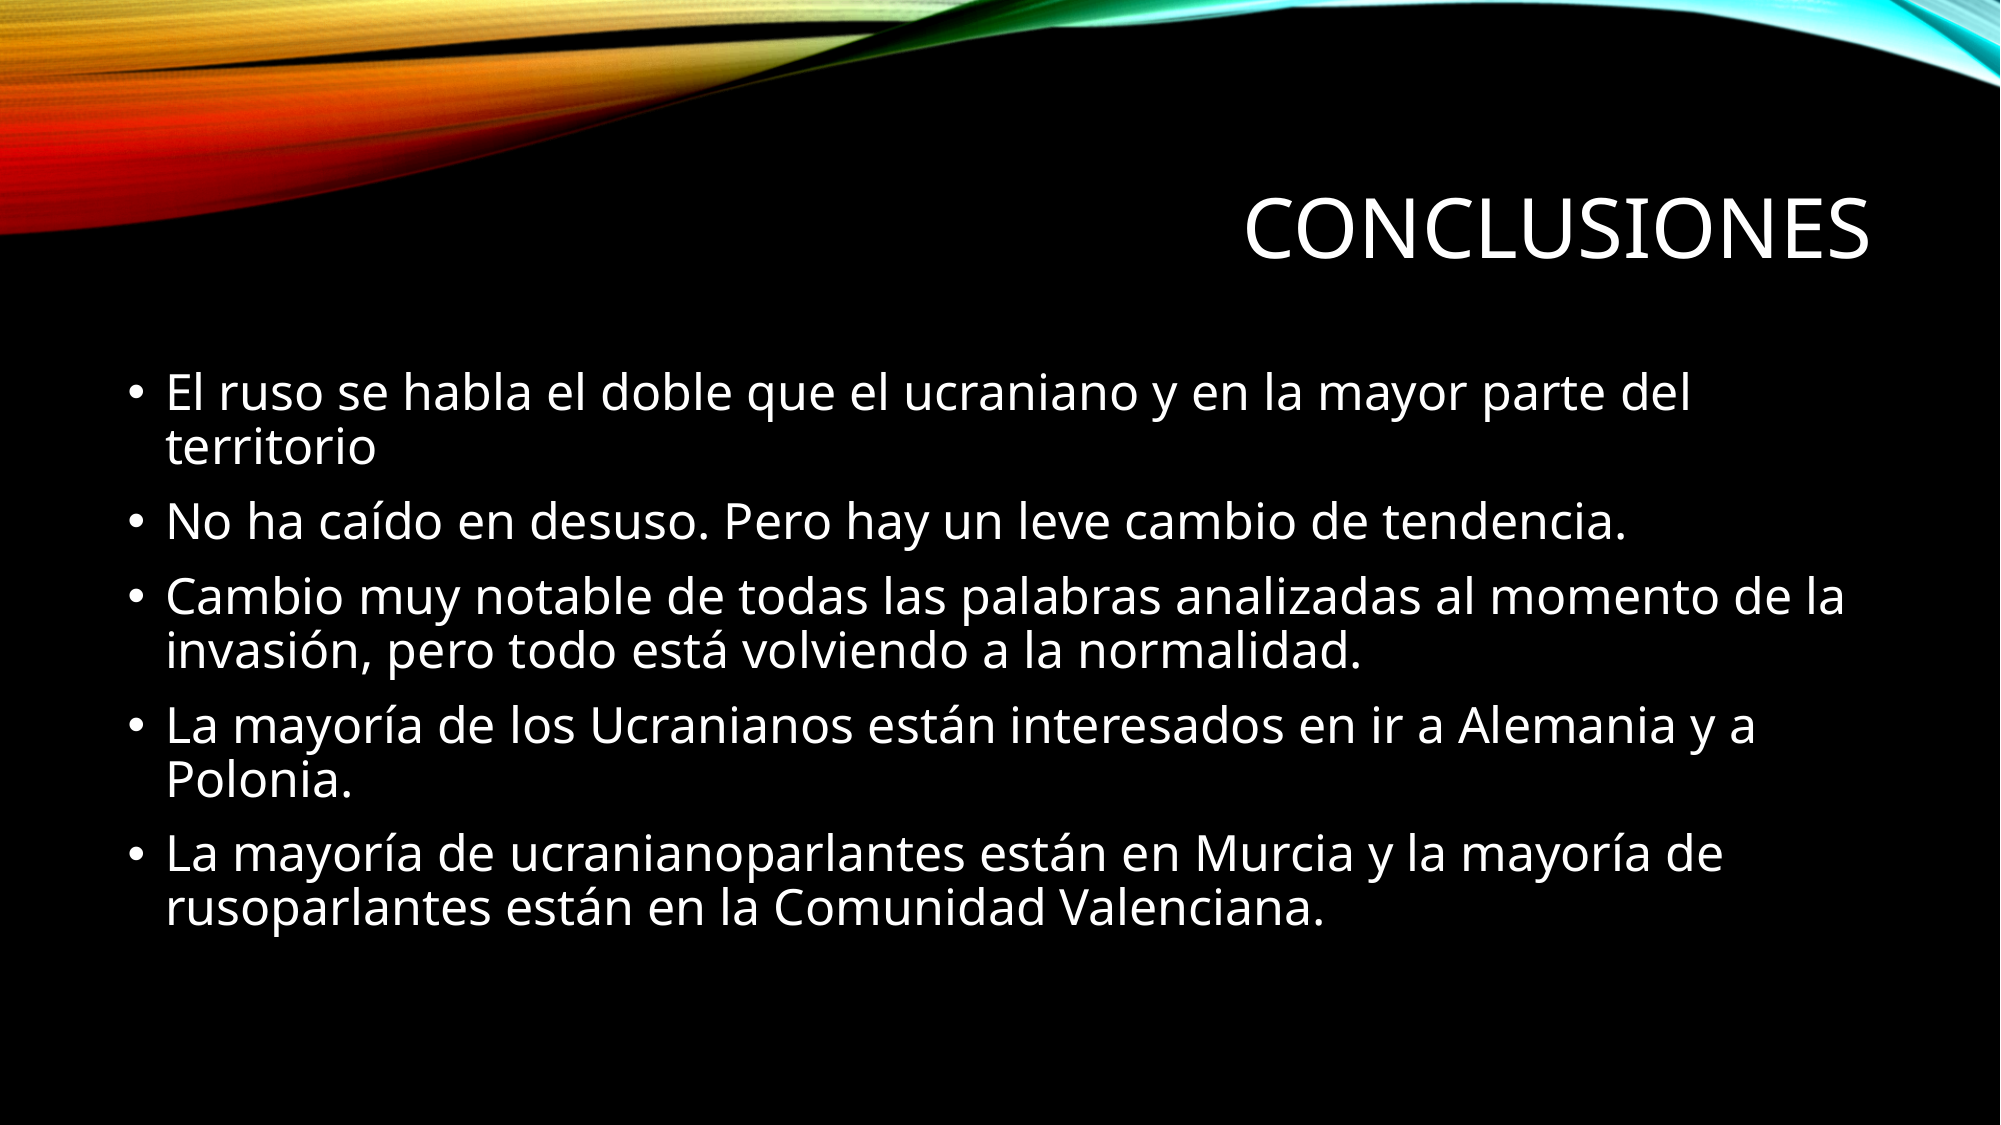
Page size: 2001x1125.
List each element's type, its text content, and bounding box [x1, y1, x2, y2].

picture [0, 0, 2000, 237]
title Conclusiones [474, 125, 1888, 338]
list El ruso se habla el doble que el ucraniano y en la mayor parte del territorio No ha caído en desuso. Pero hay un leve cambio de tendencia. Cambio muy notable de todas las palabras analizadas al momento de la invasión, pero todo está volviendo a la normalidad. La mayoría de los Ucranianos están interesados en ir a Alemania y a Polonia. La mayoría de ucranianoparlantes están en Murcia y la mayoría de rusoparlantes están en la Comunidad Valenciana. [112, 360, 1888, 1021]
